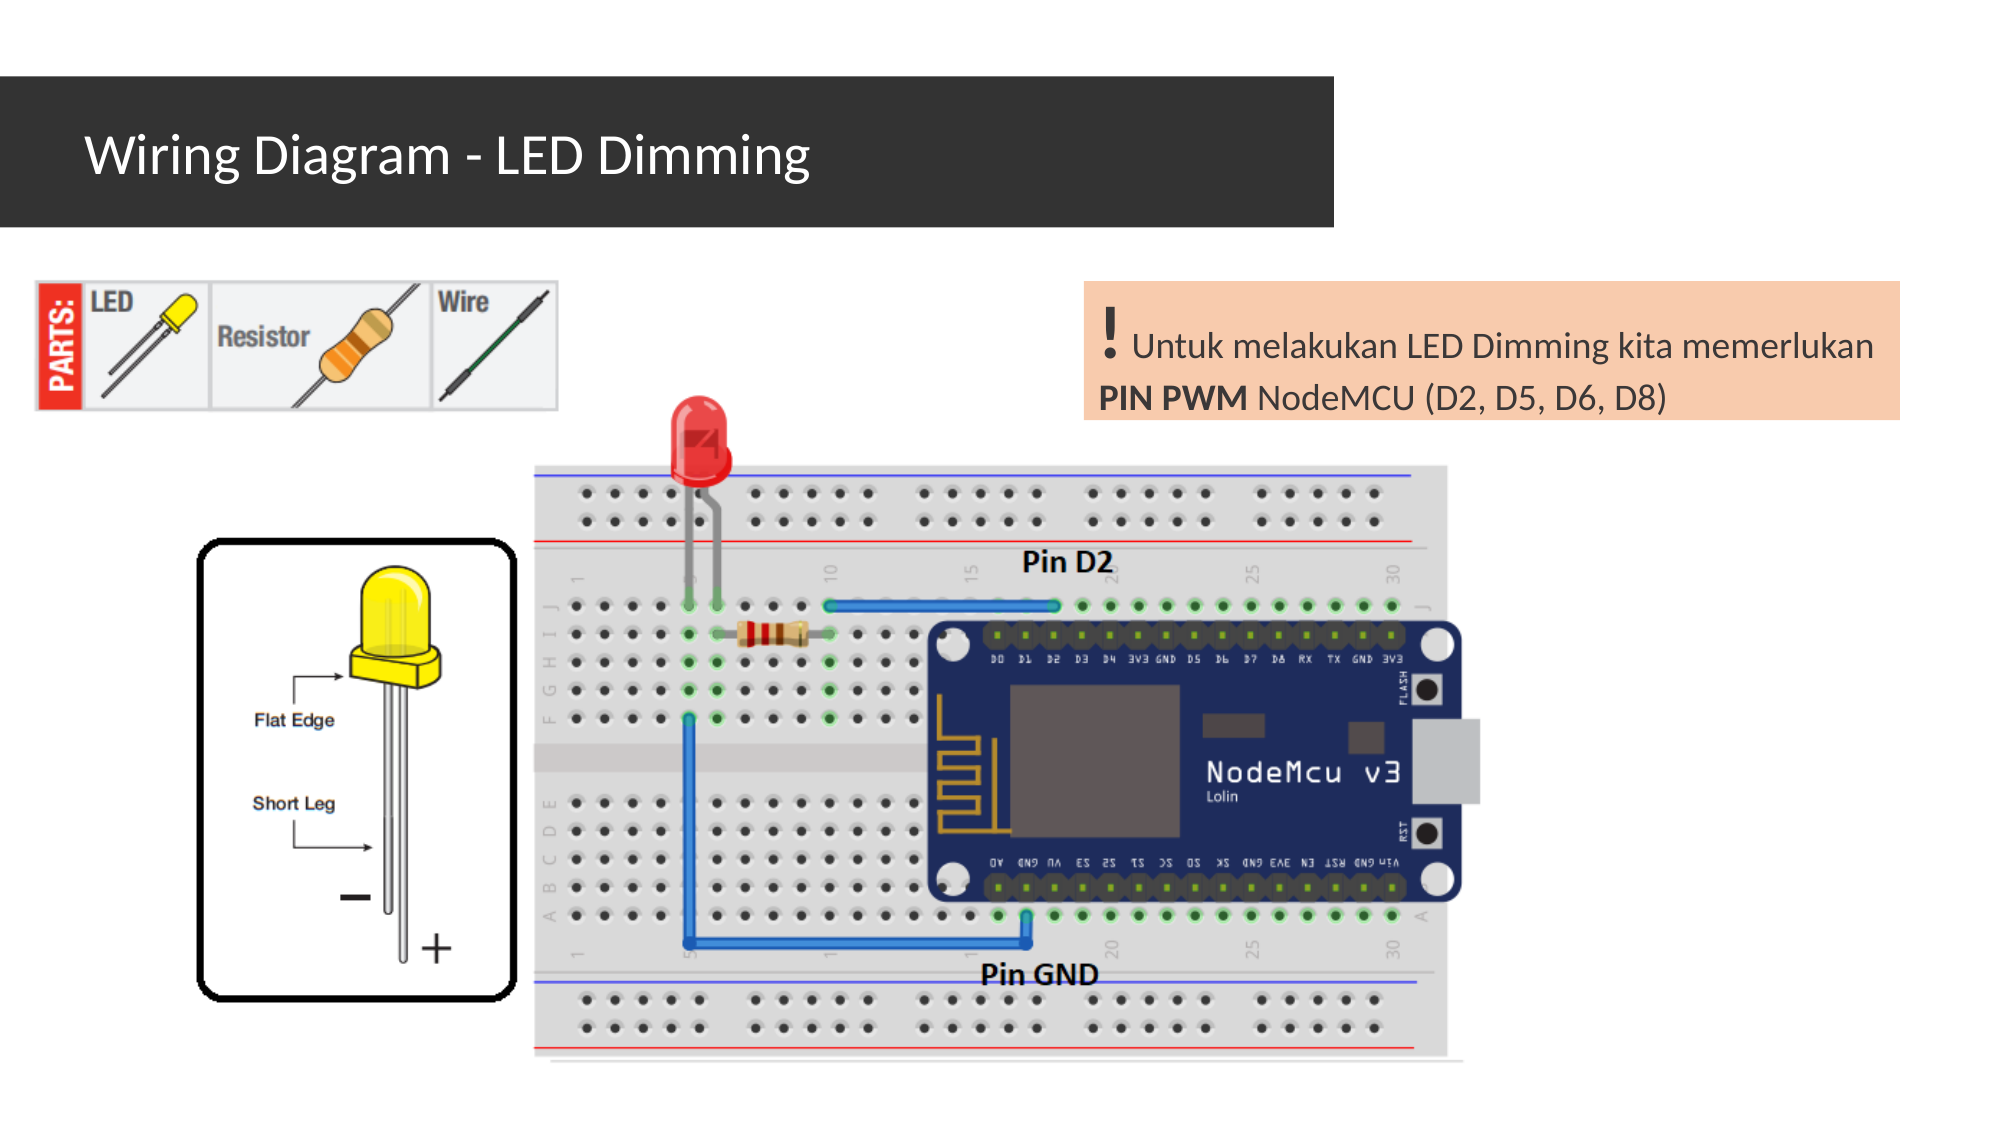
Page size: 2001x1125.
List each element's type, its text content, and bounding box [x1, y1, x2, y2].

text_box Wiring Diagram - LED Dimming [69, 109, 827, 194]
text_box [0, 75, 1335, 228]
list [157, 387, 1489, 1089]
text_box ! Untuk melakukan LED Dimming kita memerlukan PIN PWM NodeMCU (D2, D5, D6, D8) [1083, 280, 1901, 421]
picture [14, 271, 587, 421]
